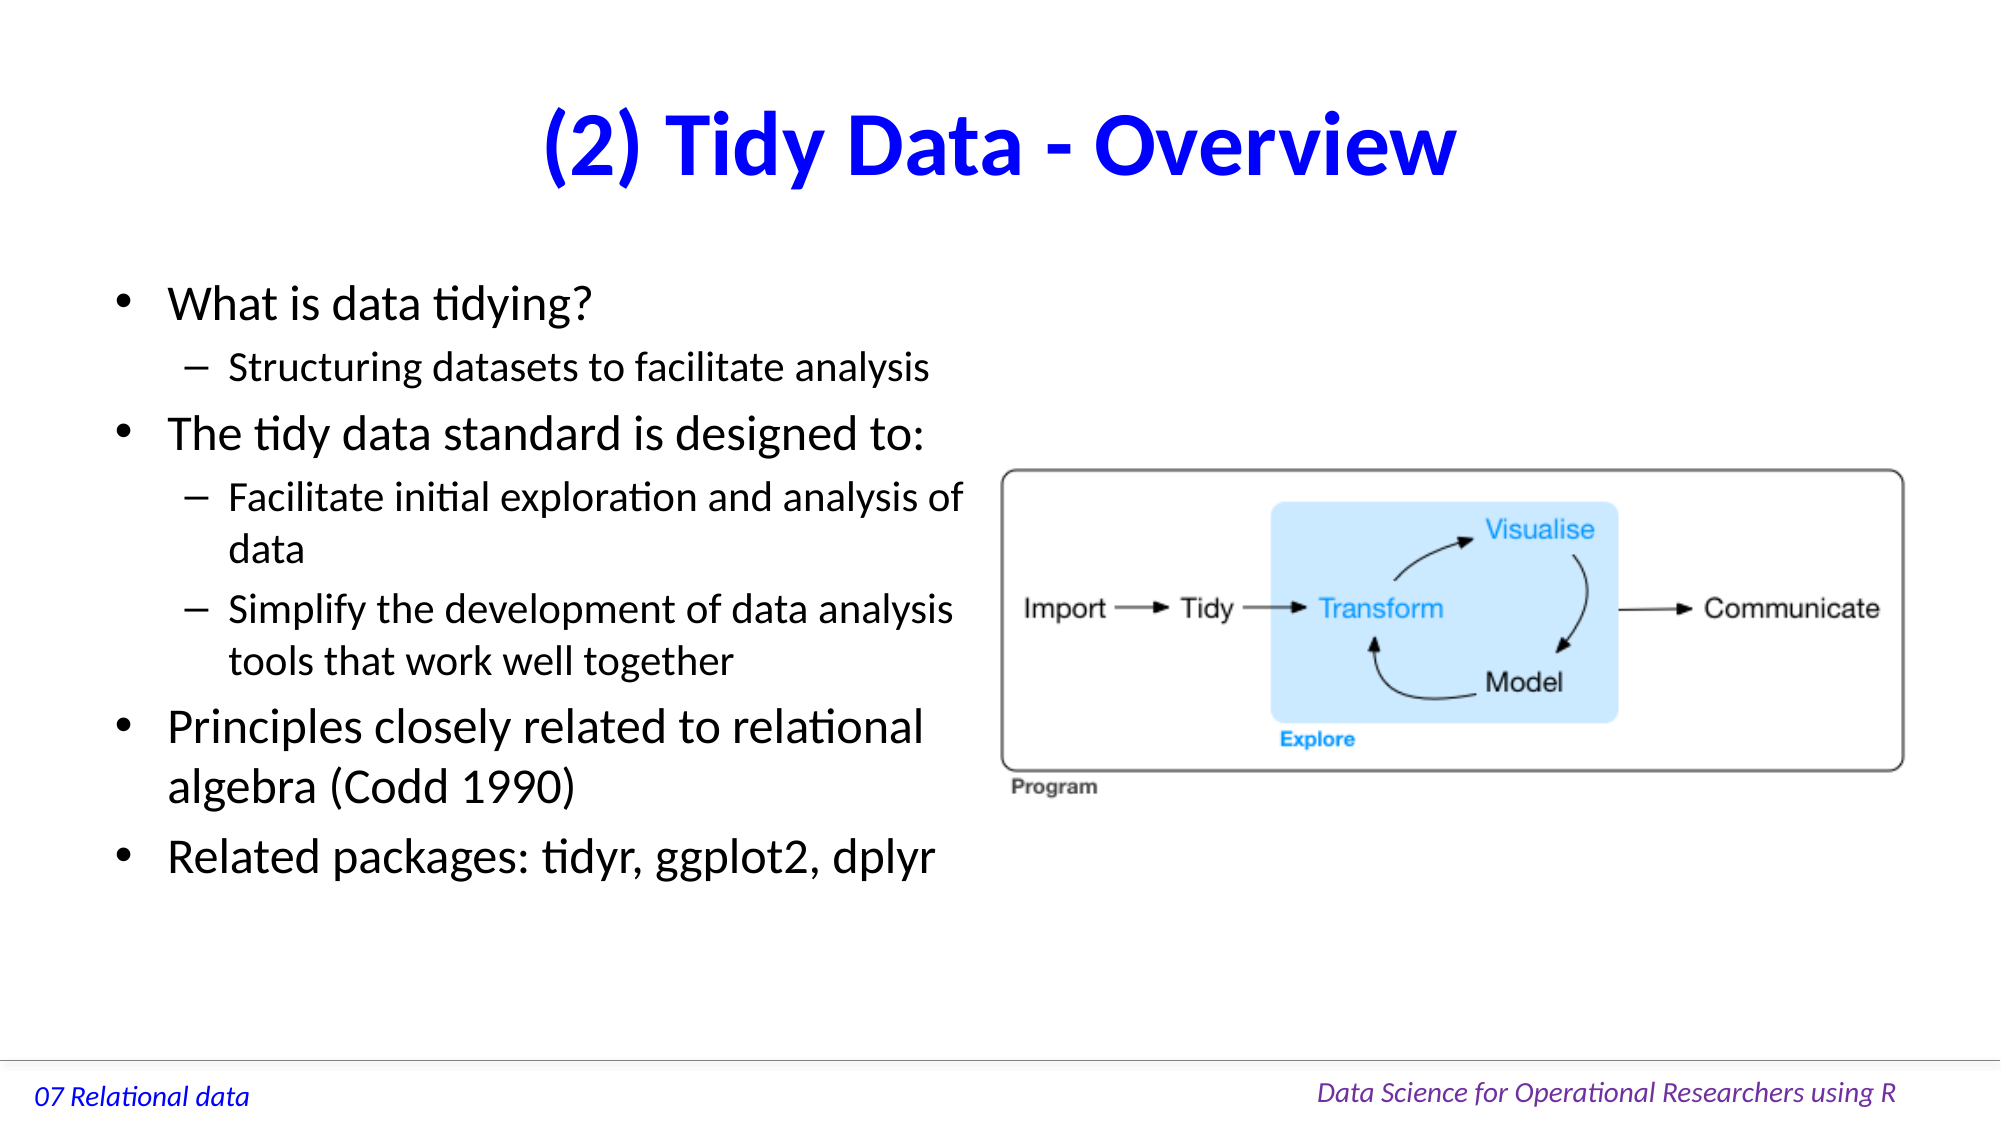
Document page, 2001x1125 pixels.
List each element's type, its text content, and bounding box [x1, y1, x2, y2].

title (2) Tidy Data - Overview [99, 45, 1900, 233]
picture [999, 466, 1908, 801]
list What is data tidying? Structuring datasets to facilitate analysis The tidy data standard is designed to: Facilitate initial exploration and analysis of data Simplify the development of data analysis tools that work well together Principles closely related to relational algebra (Codd 1990) Related packages: tidyr, ggplot2, dplyr [99, 262, 984, 1005]
